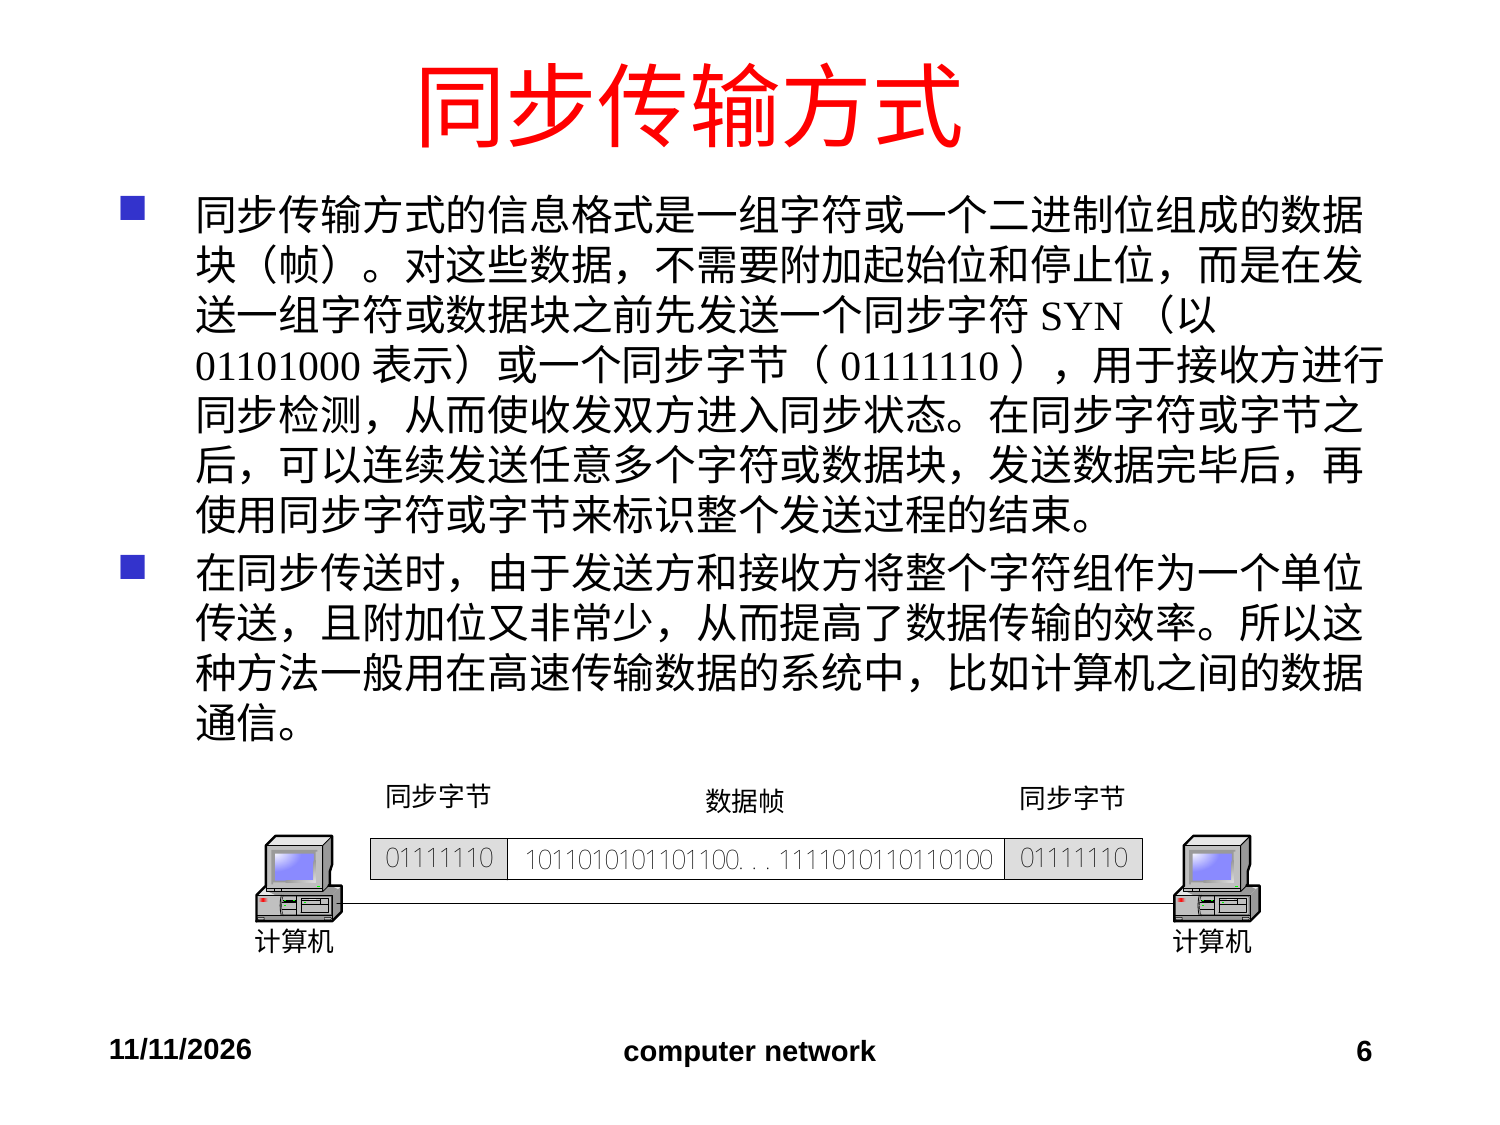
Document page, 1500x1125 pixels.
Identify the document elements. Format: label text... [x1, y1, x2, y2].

picture [250, 774, 1265, 964]
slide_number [93, 1022, 407, 1098]
slide_number 6 [1074, 1025, 1388, 1100]
title 同步传输方式 [32, 29, 1347, 180]
footer computer network [512, 1025, 988, 1100]
list 同步传输方式的信息格式是一组字符或一个二进制位组成的数据块（帧）。对这些数据，不需要附加起始位和停止位，而是在发送一组字符或数据块之前先发送一个同步字符SYN（以01101000表示）或一个同步字节（01111110），用于接收方进行同步检测，从而使收发双方进入同步状态。在同步字符或字节之后，可以连续发送任意多个字符或数据块，发送数据完毕后，再使用同步字符或字节来标识整个发送过程的结束。 在同步传送时，由于发送方和接收方将整个字符组作为一个单位传送，且附加位又非常少，从而提高了数据传输的效率。所以这种方法一般用在高速传输数据的系统中，比如计算机之间的数据通信。 [102, 181, 1403, 713]
